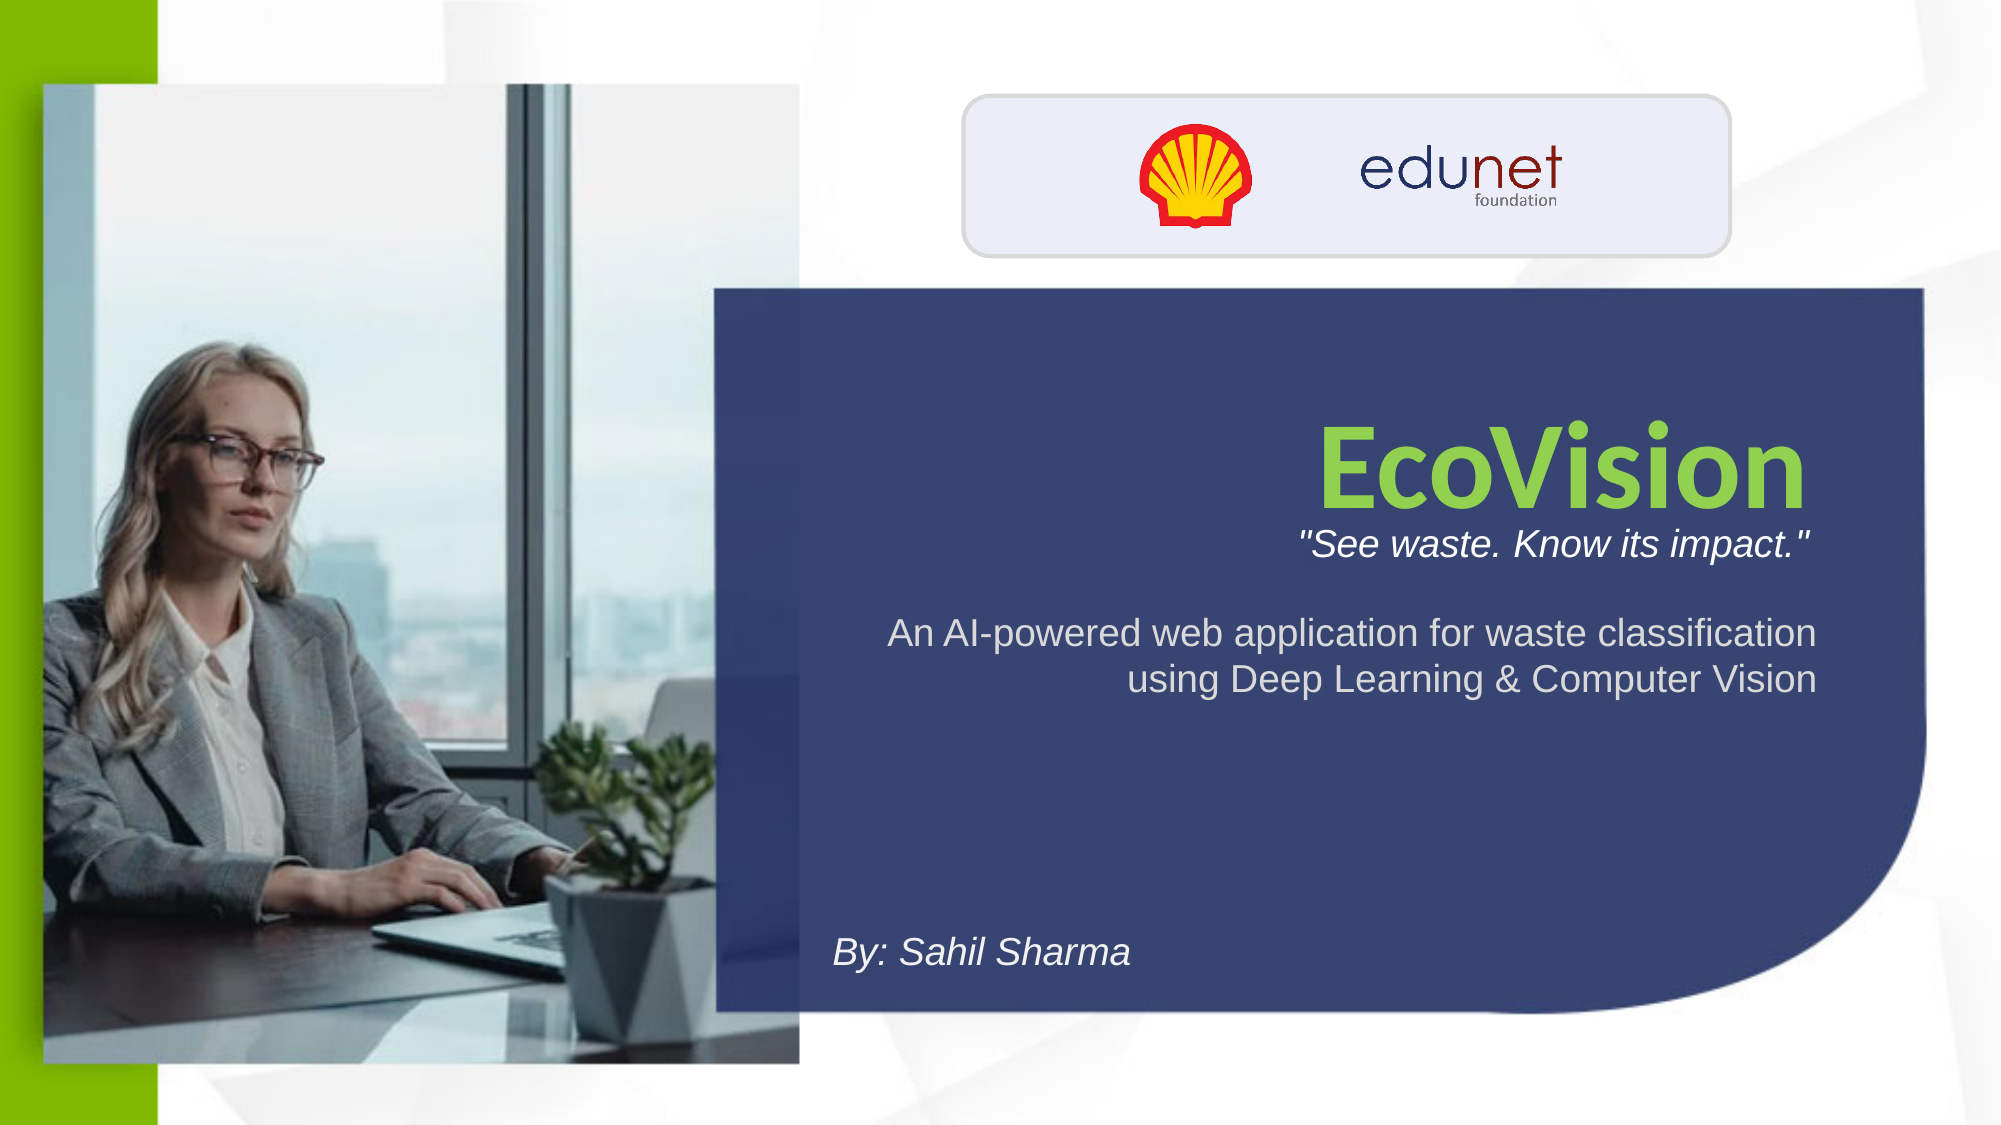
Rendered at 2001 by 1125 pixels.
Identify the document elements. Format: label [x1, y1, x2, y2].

picture [0, 0, 2000, 1125]
text_box [1130, 121, 1564, 231]
